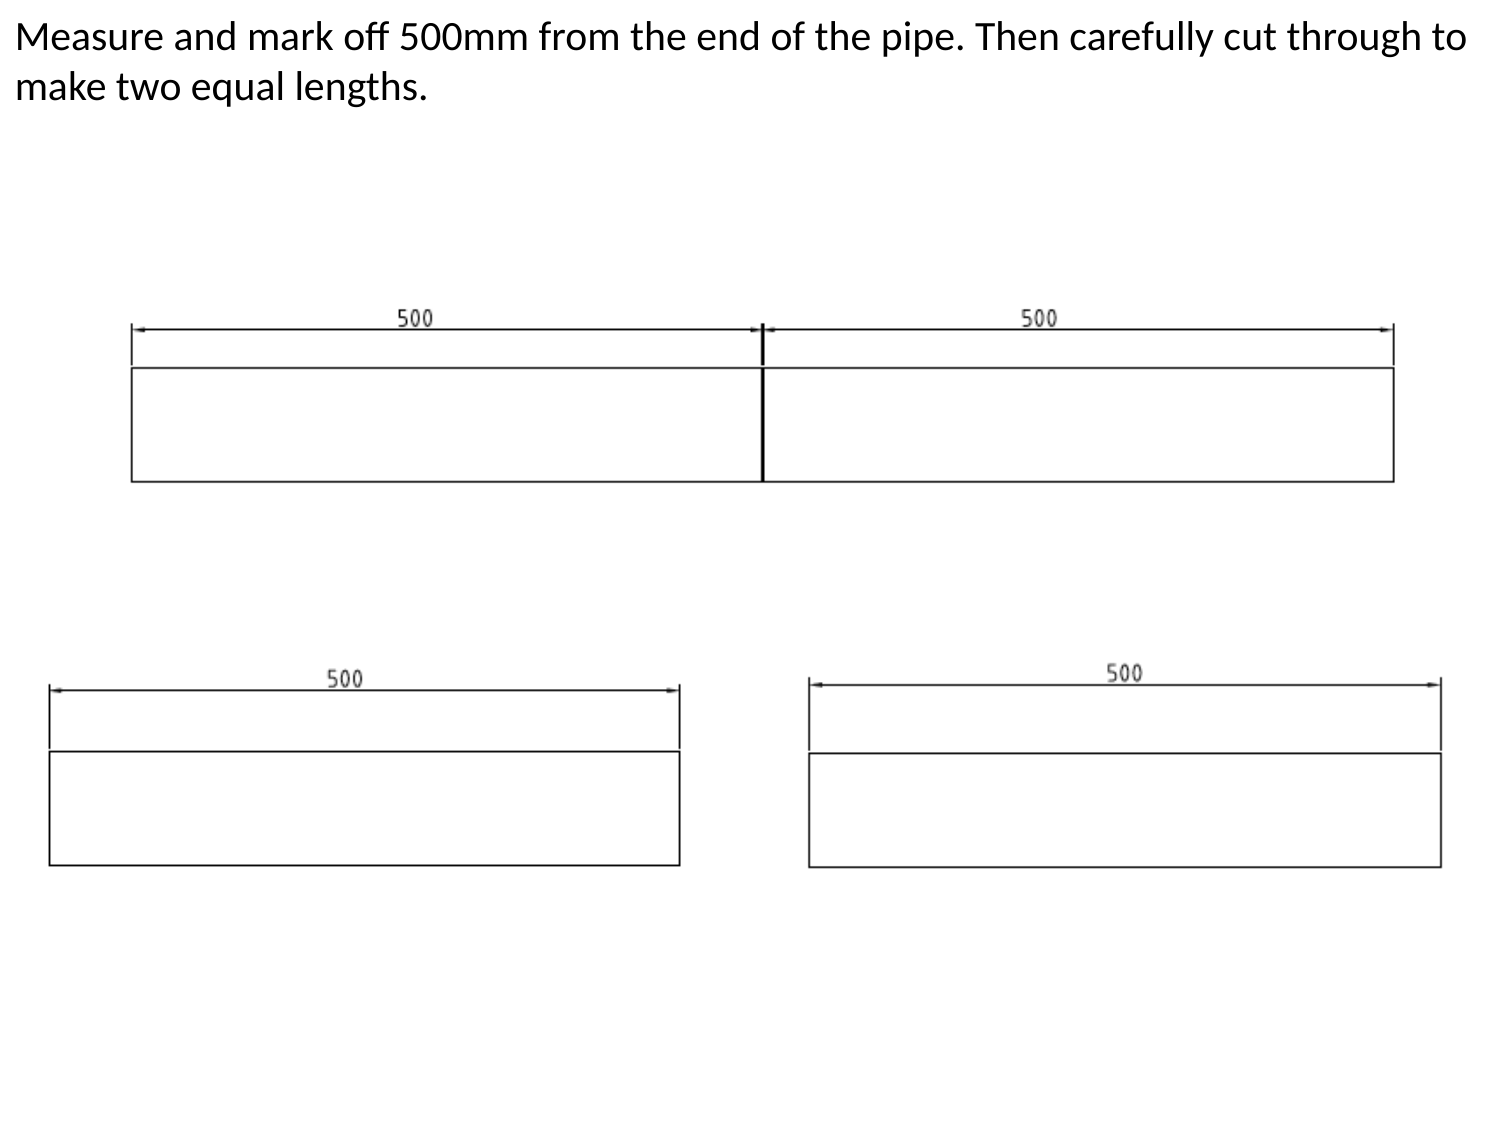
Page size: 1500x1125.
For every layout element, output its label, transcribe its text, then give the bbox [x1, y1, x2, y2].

picture [0, 294, 1500, 895]
text_box Measure and mark off 500mm from the end of the pipe. Then carefully cut through to make two equal lengths. [0, 1, 1500, 117]
